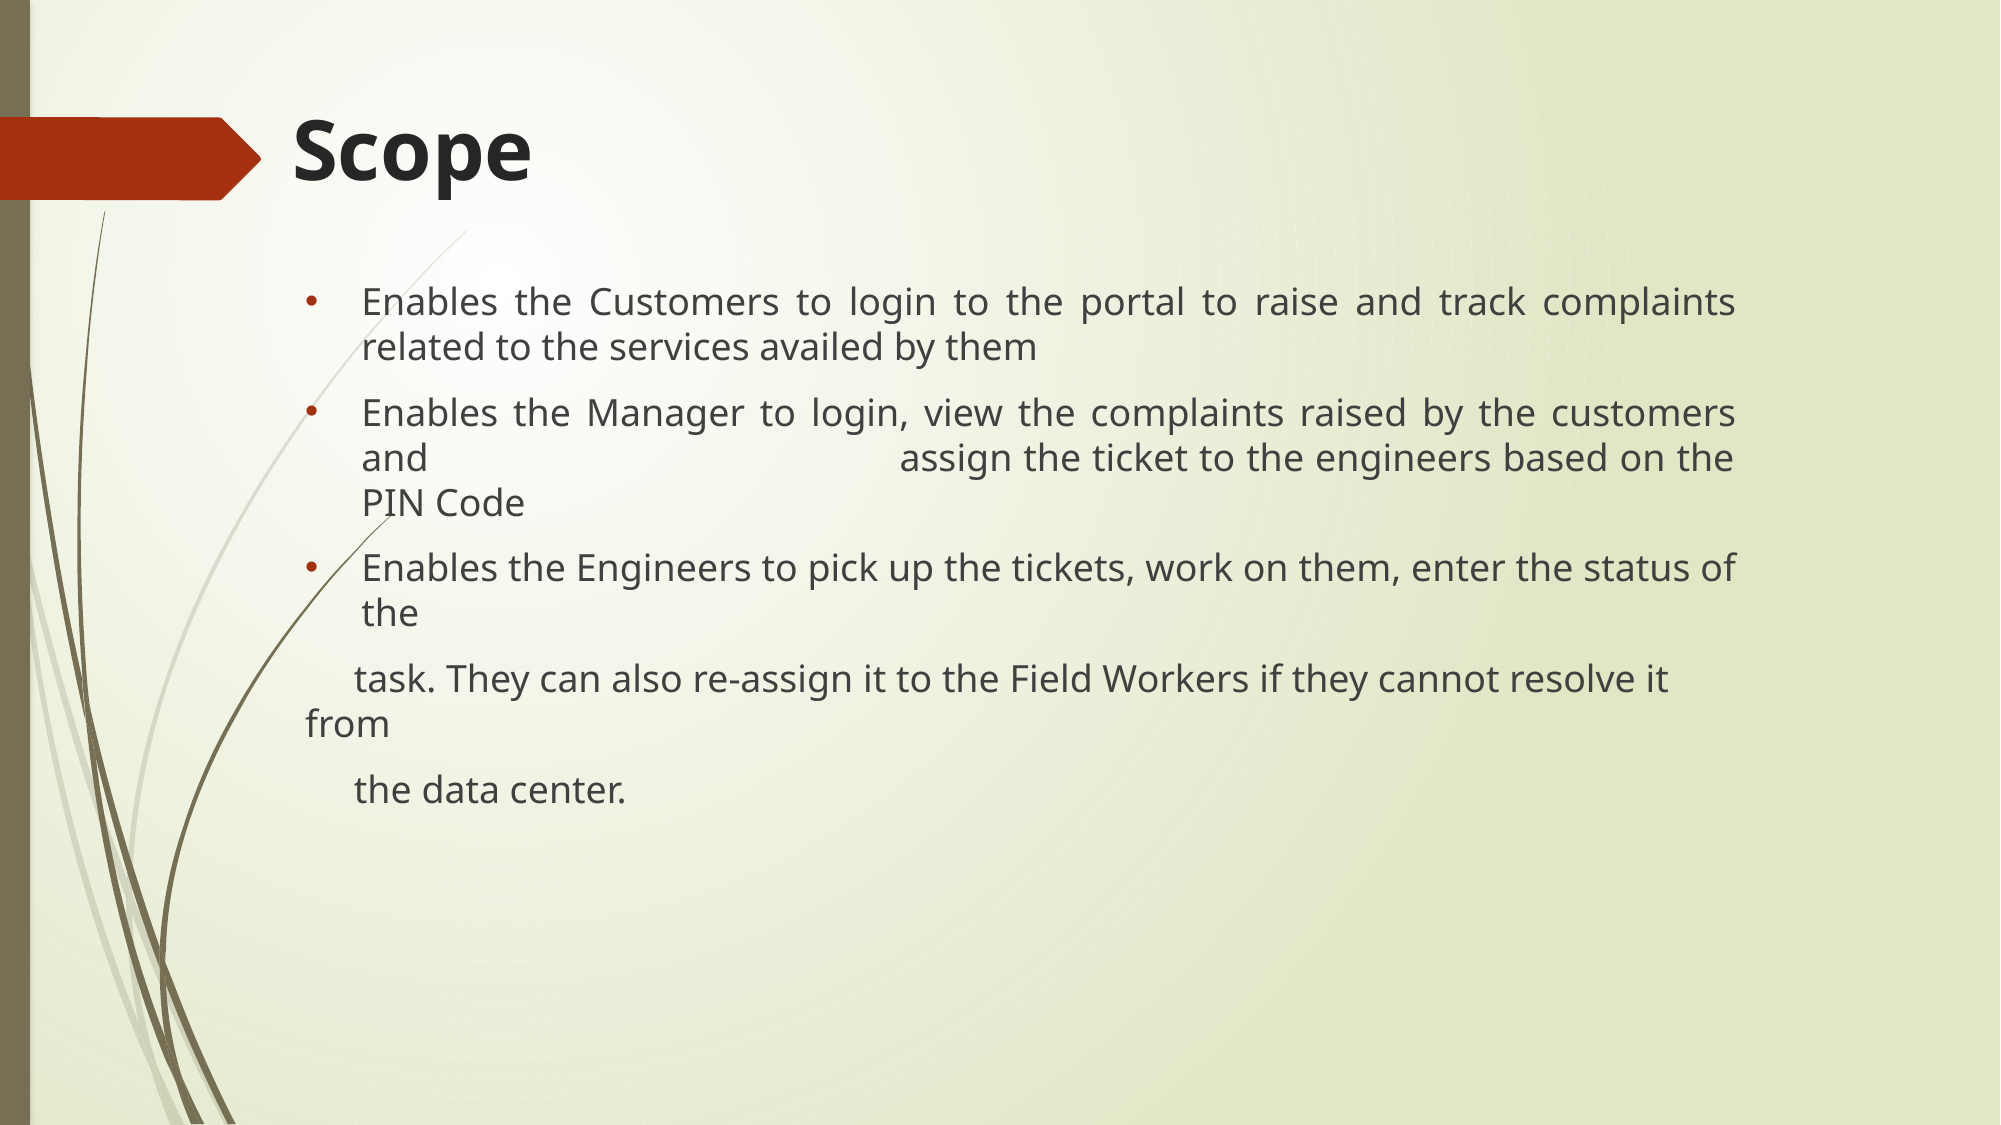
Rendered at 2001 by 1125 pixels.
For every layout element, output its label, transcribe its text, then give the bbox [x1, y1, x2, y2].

list Enables the Customers to login to the portal to raise and track complaints related to the services availed by them Enables the Manager to login, view the complaints raised by the customers and assign the ticket to the engineers based on the PIN Code Enables the Engineers to pick up the tickets, work on them, enter the status of the task. They can also re-assign it to the Field Workers if they cannot resolve it from the data center. [290, 270, 1753, 890]
title Scope [277, 0, 1853, 207]
